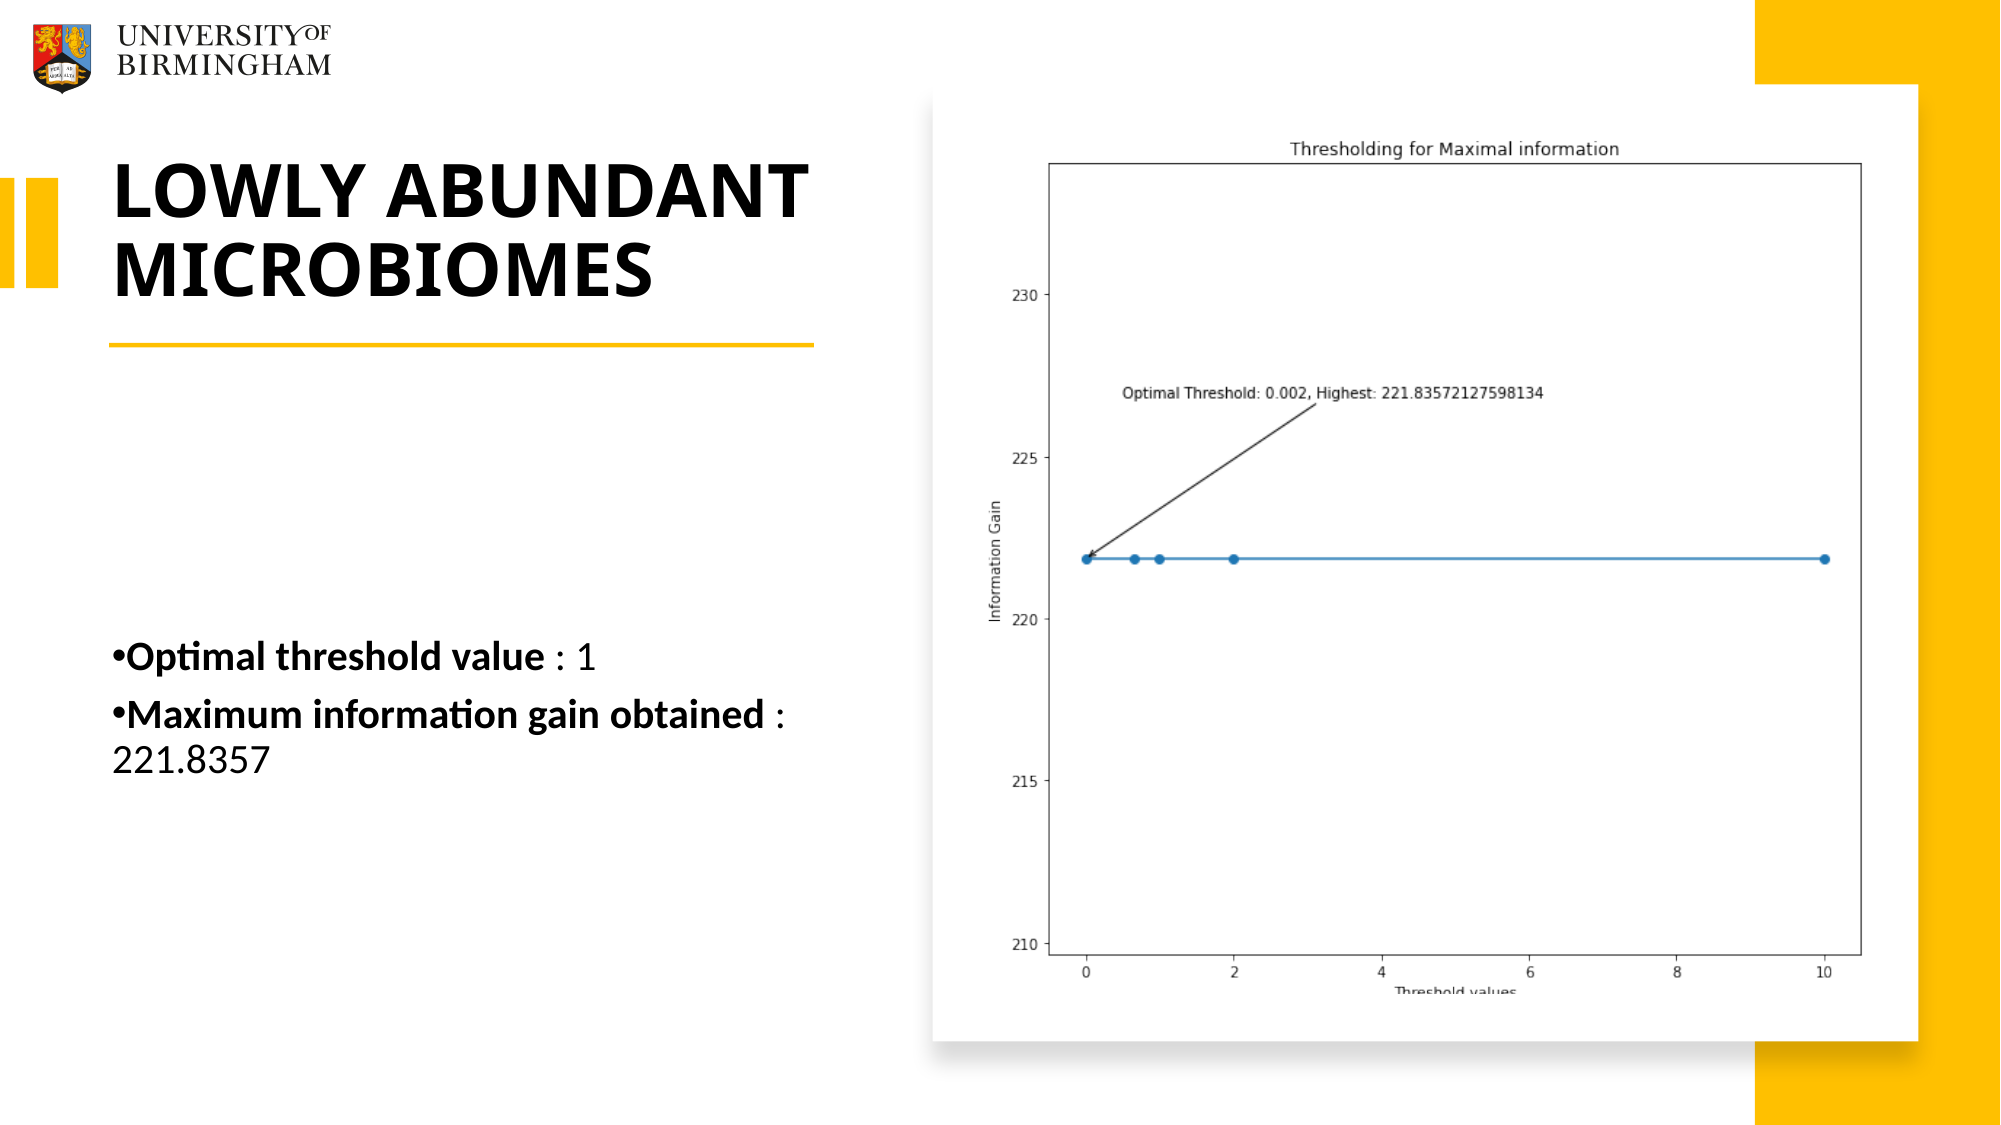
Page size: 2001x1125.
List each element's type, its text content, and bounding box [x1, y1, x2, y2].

text_box [1754, 0, 2000, 1125]
text_box [108, 342, 815, 348]
title LOWLY ABUNDANT MICROBIOMES [96, 140, 845, 326]
picture [0, 0, 382, 138]
text_box [932, 83, 1919, 1042]
text_box [0, 0, 1754, 1125]
picture [980, 131, 1871, 994]
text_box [0, 177, 59, 289]
text_box Optimal threshold value : 1 Maximum information gain obtained : 221.8357 [96, 382, 845, 1036]
